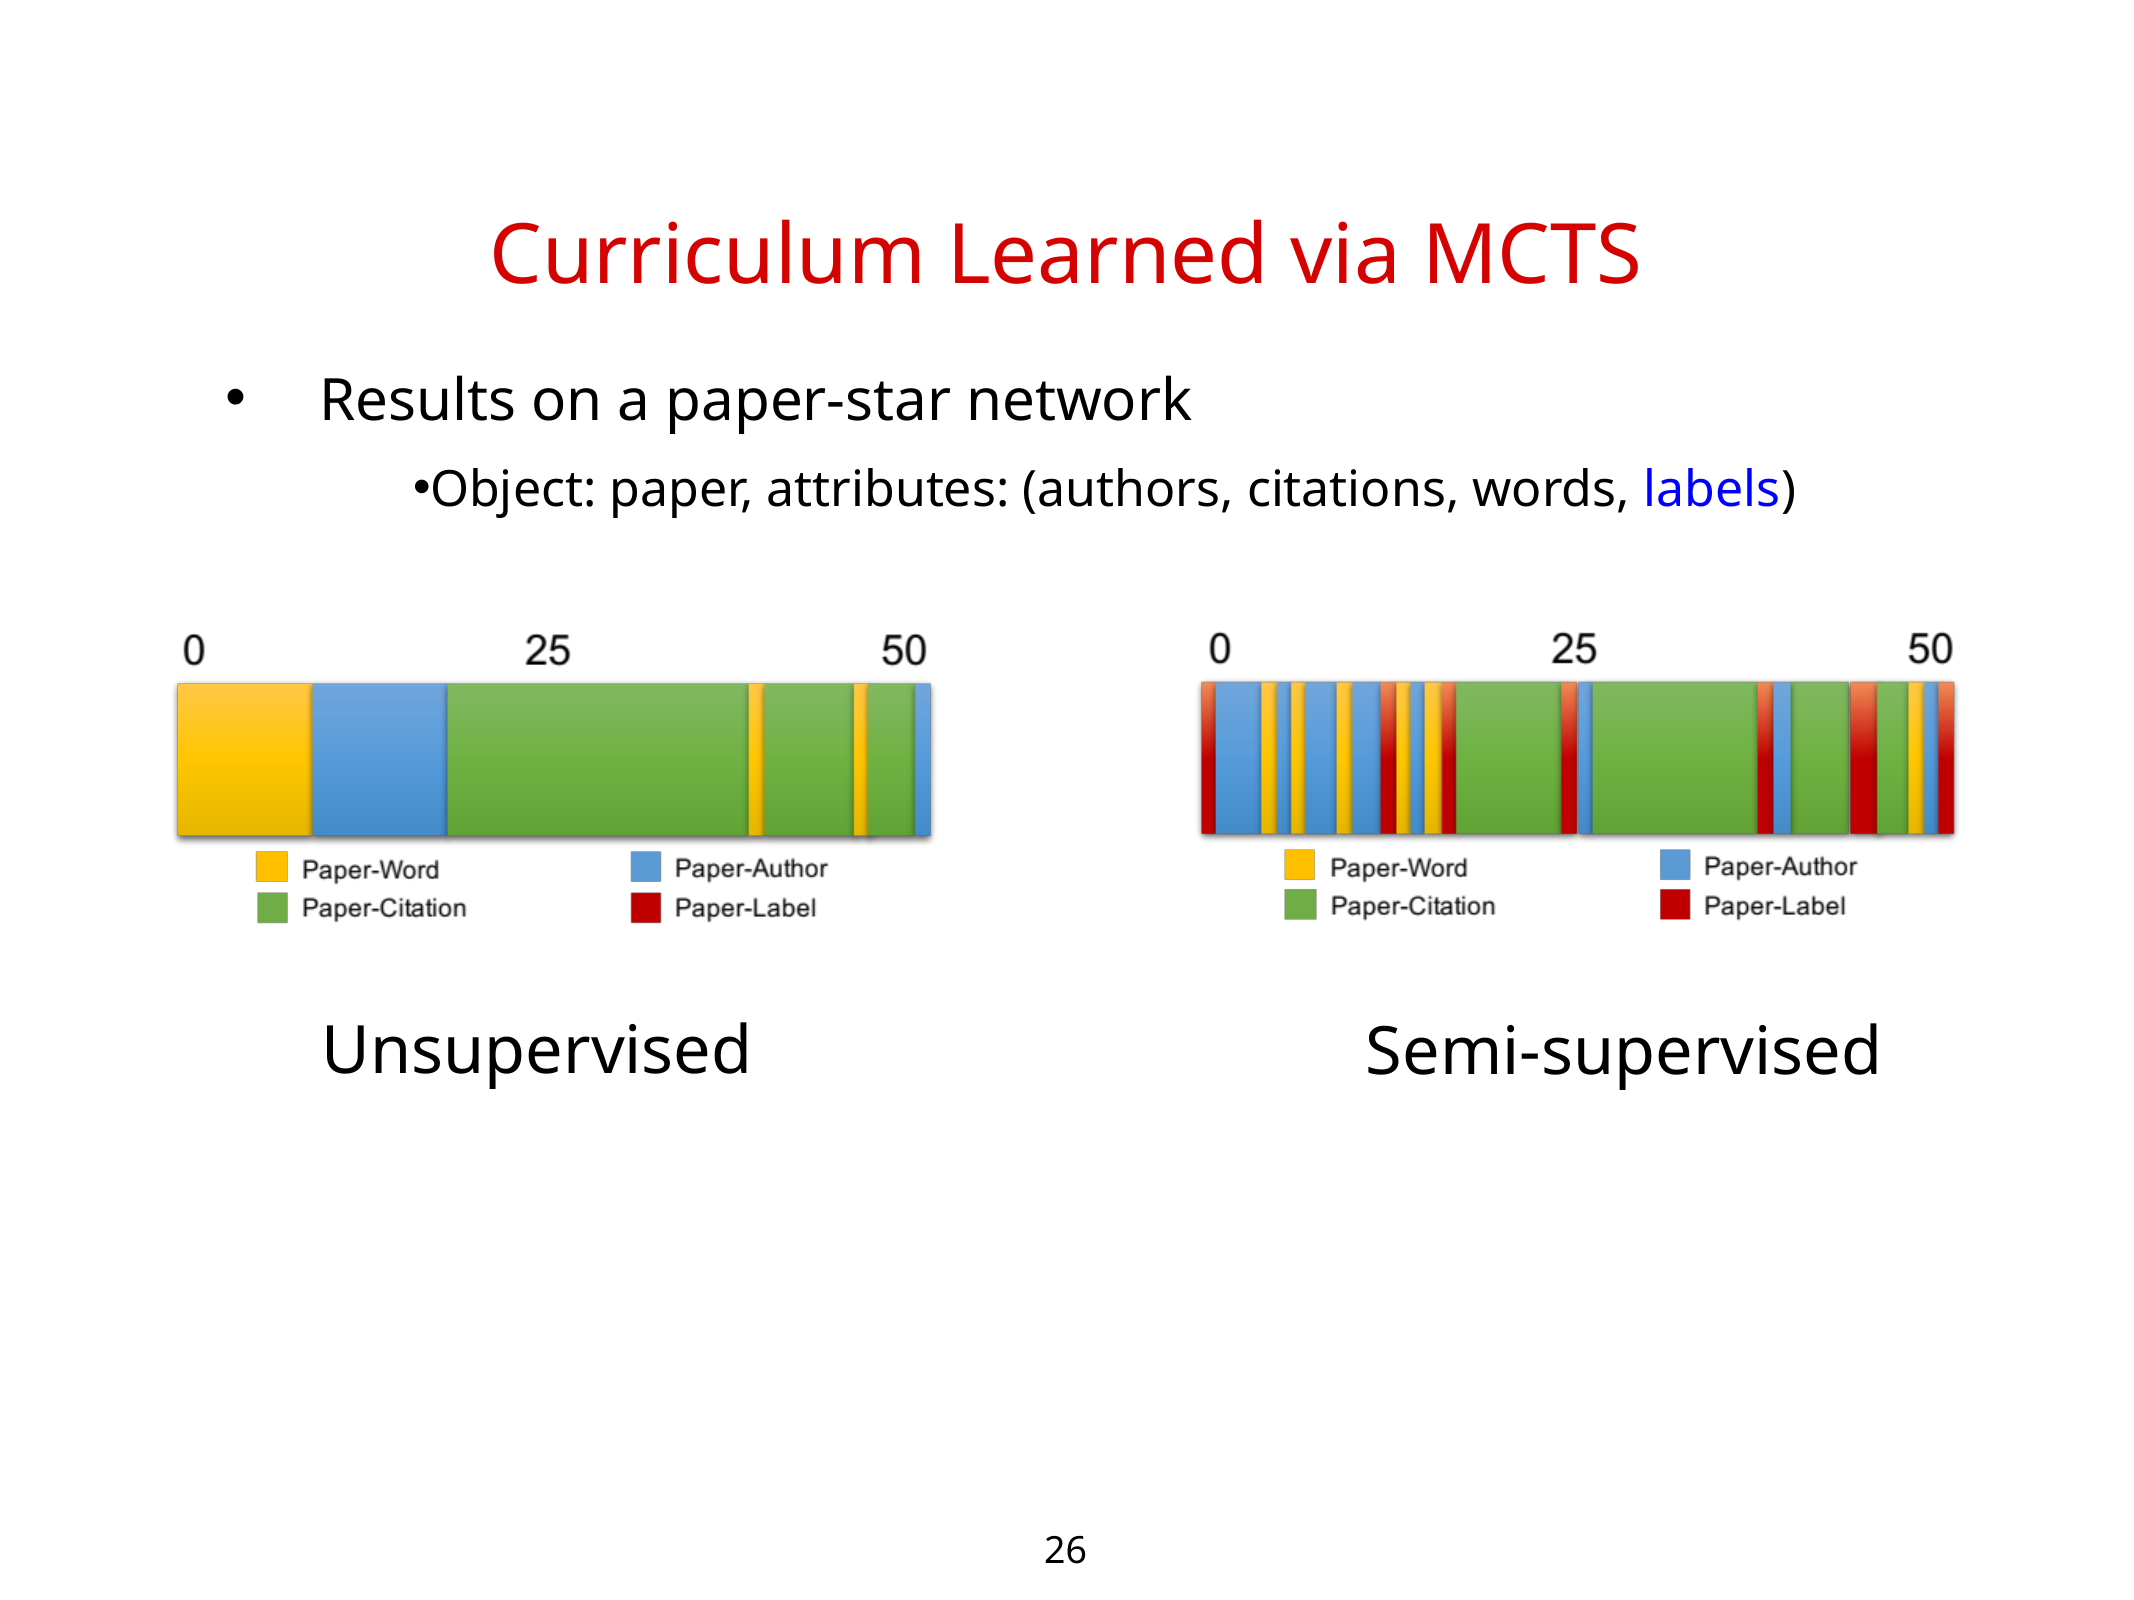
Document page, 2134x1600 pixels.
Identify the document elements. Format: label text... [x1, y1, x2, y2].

text_box Unsupervised [313, 998, 762, 1096]
text_box Semi-supervised [1357, 999, 1892, 1096]
text_box Results on a paper-star network Object: paper, attributes: (authors, citations, words, labels) [210, 354, 1931, 524]
slide_number 26 [1034, 1517, 1097, 1581]
picture [1183, 608, 1978, 935]
picture [155, 608, 951, 937]
title Curriculum Learned via MCTS [155, 72, 1978, 428]
